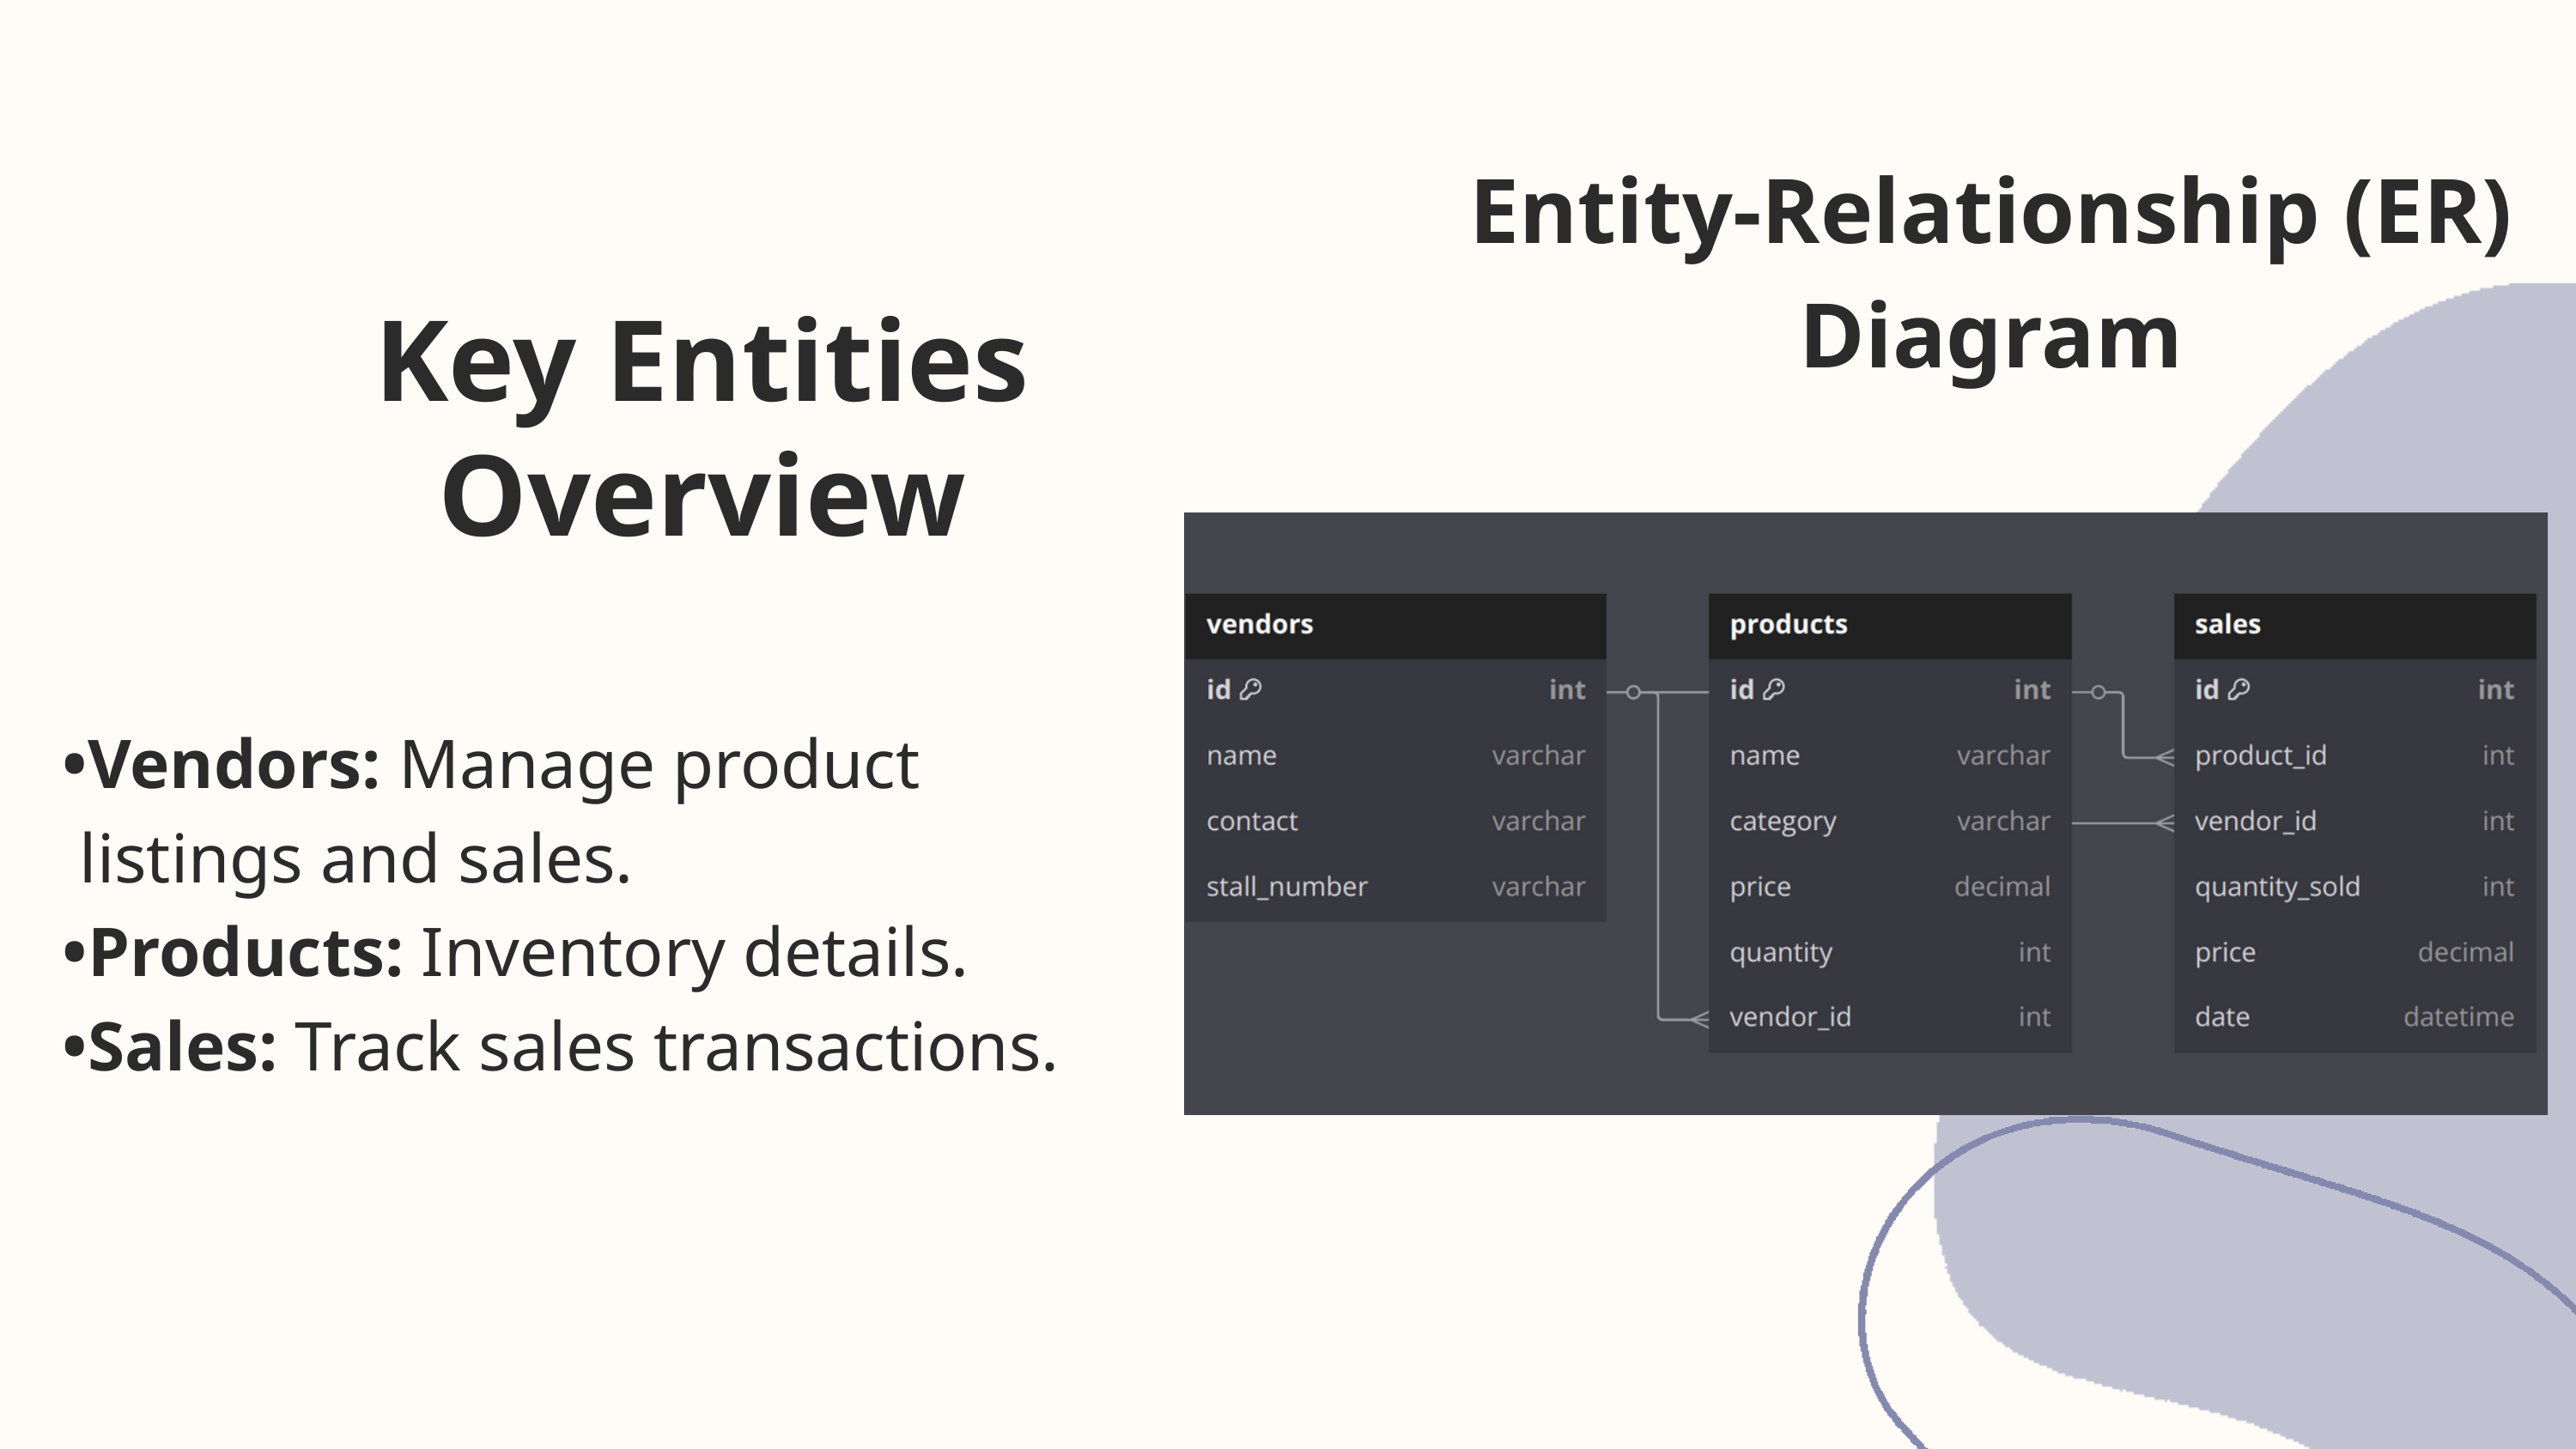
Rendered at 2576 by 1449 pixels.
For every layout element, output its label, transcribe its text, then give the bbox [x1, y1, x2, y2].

text_box Entity-Relationship (ER) Diagram [1406, 136, 2576, 386]
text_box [62, 266, 1371, 1182]
picture [1848, 283, 2576, 1449]
text_box [1376, 512, 1927, 1115]
